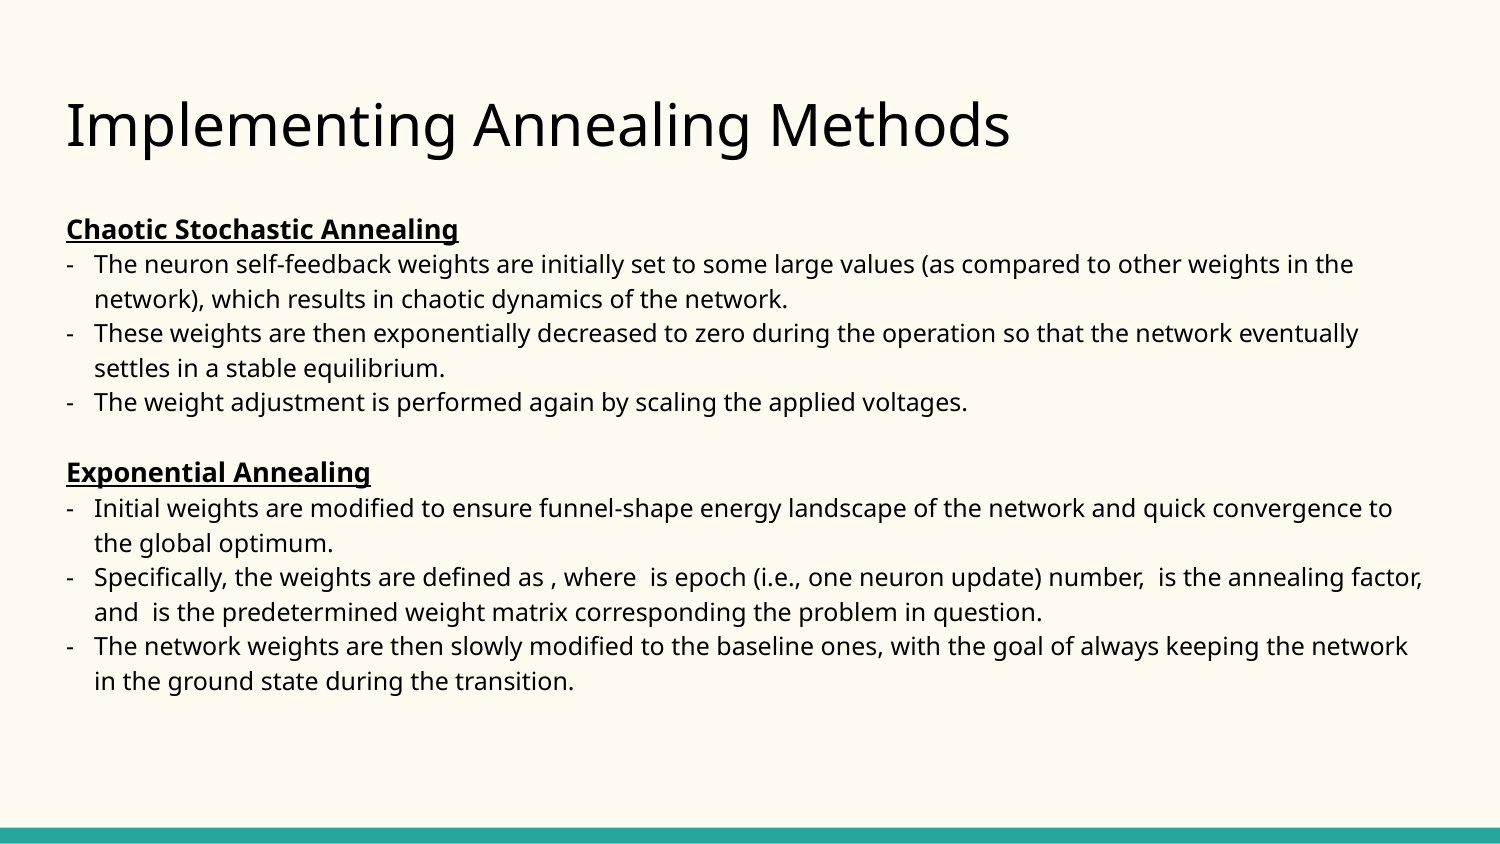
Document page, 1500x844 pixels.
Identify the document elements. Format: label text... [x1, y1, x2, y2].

title Implementing Annealing Methods [51, 72, 1449, 174]
